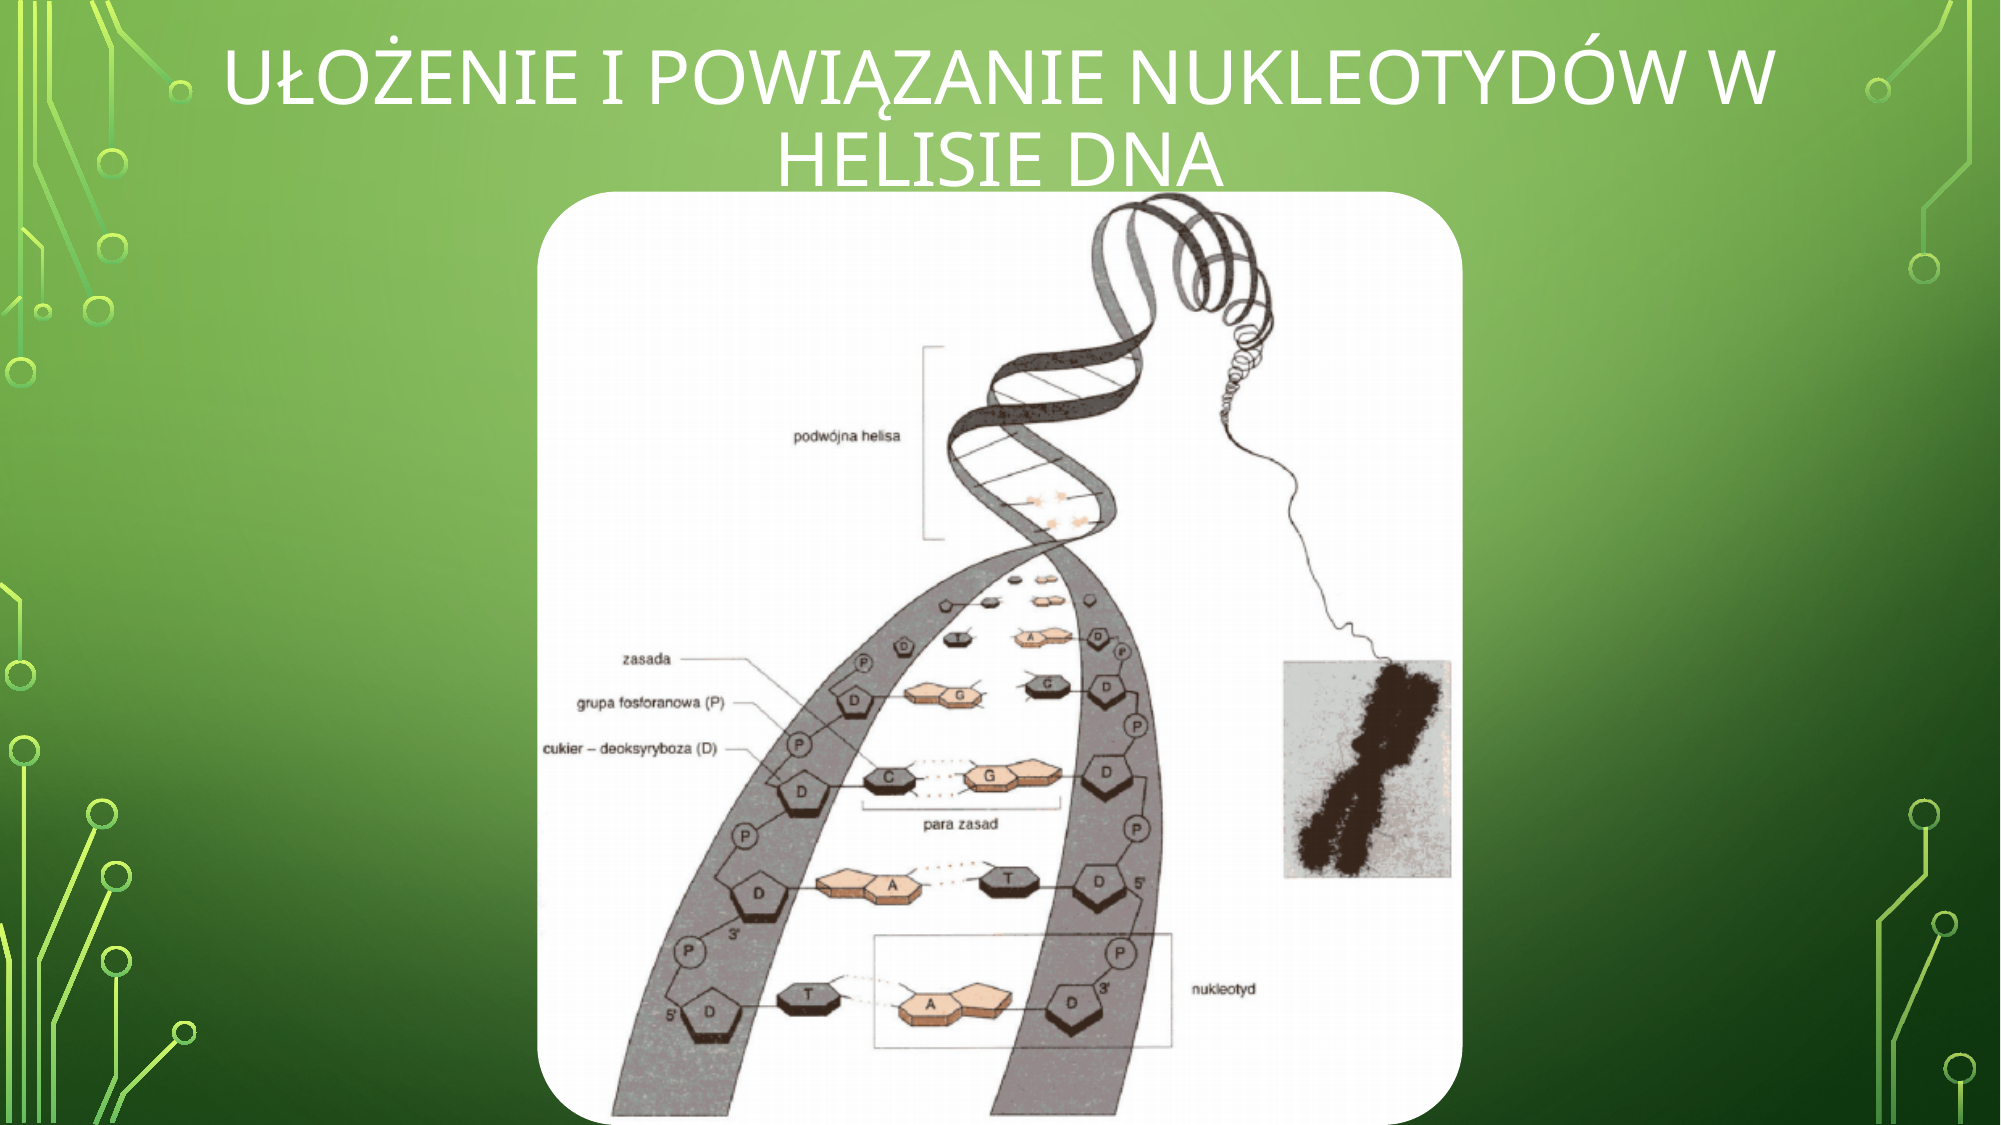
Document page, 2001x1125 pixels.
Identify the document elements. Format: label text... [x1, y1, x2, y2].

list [537, 191, 1463, 1125]
title Ułożenie i powiązanie nukleotydów w helisie DNA [187, 0, 1813, 243]
